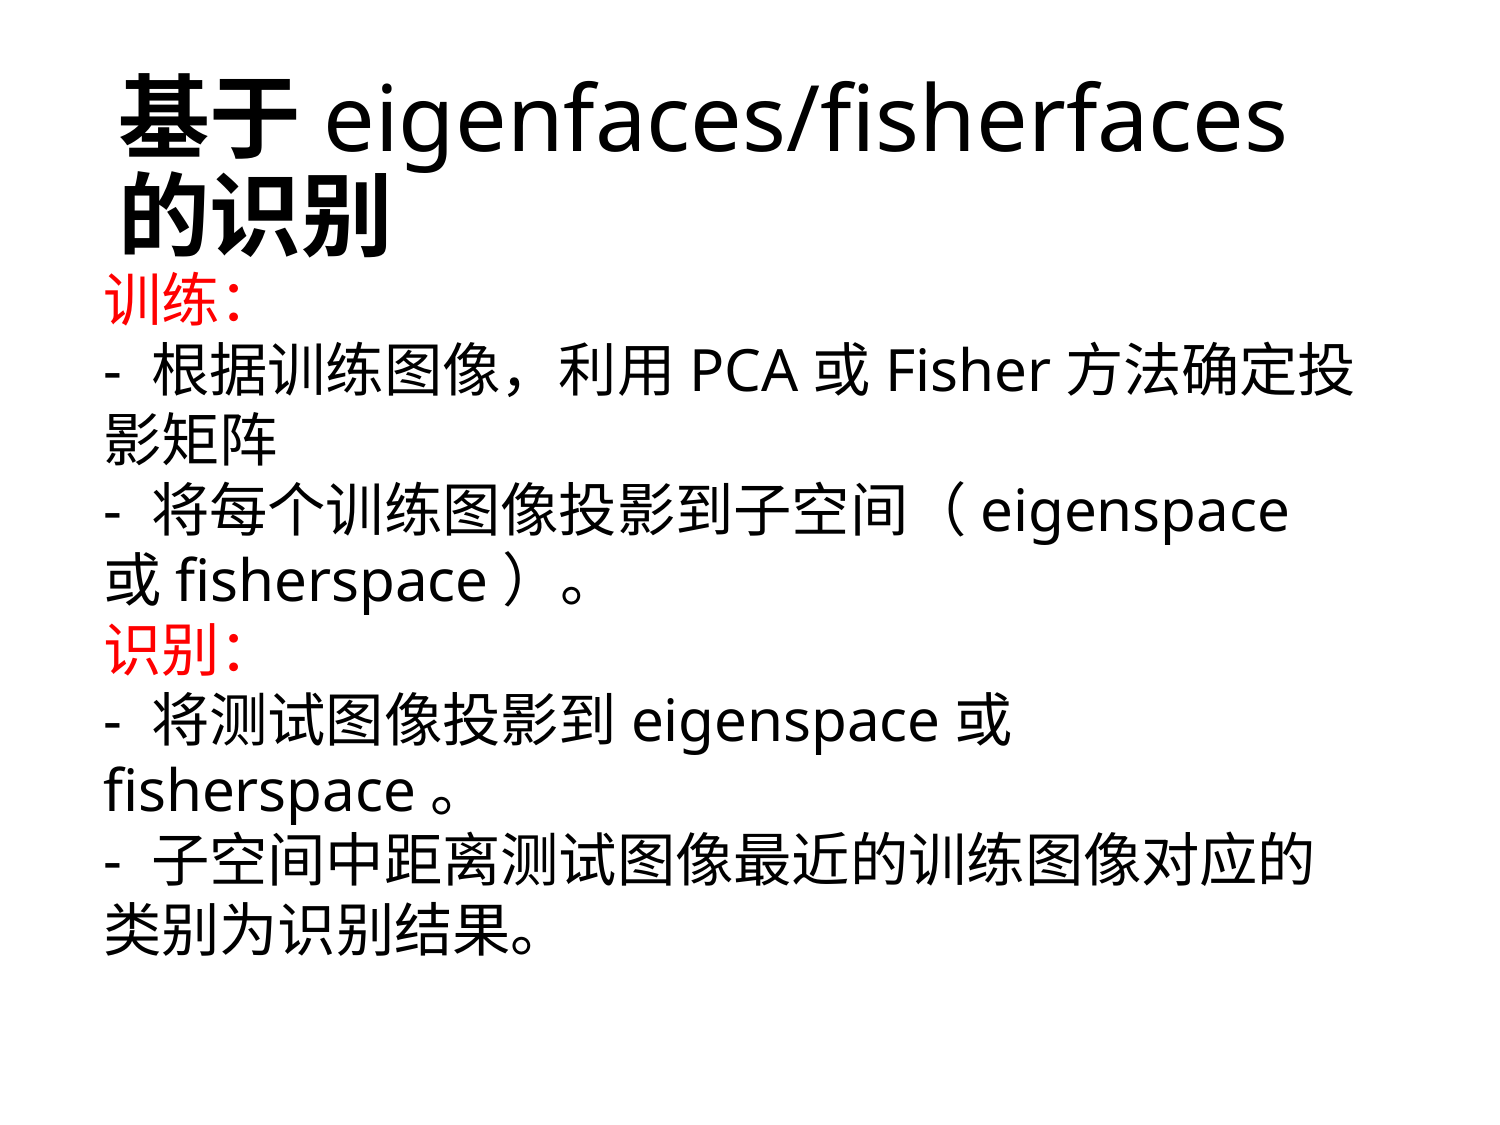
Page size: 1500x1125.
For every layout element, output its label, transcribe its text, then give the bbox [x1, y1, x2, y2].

title 基于eigenfaces/fisherfaces的识别 [103, 59, 1397, 278]
text_box 训练： - 根据训练图像，利用PCA或Fisher方法确定投 影矩阵 - 将每个训练图像投影到子空间（eigenspace或fisherspace）。 识别： - 将测试图像投影到eigenspace或fisherspace。 - 子空间中距离测试图像最近的训练图像对应的类别为识别结果。 [88, 255, 1376, 970]
